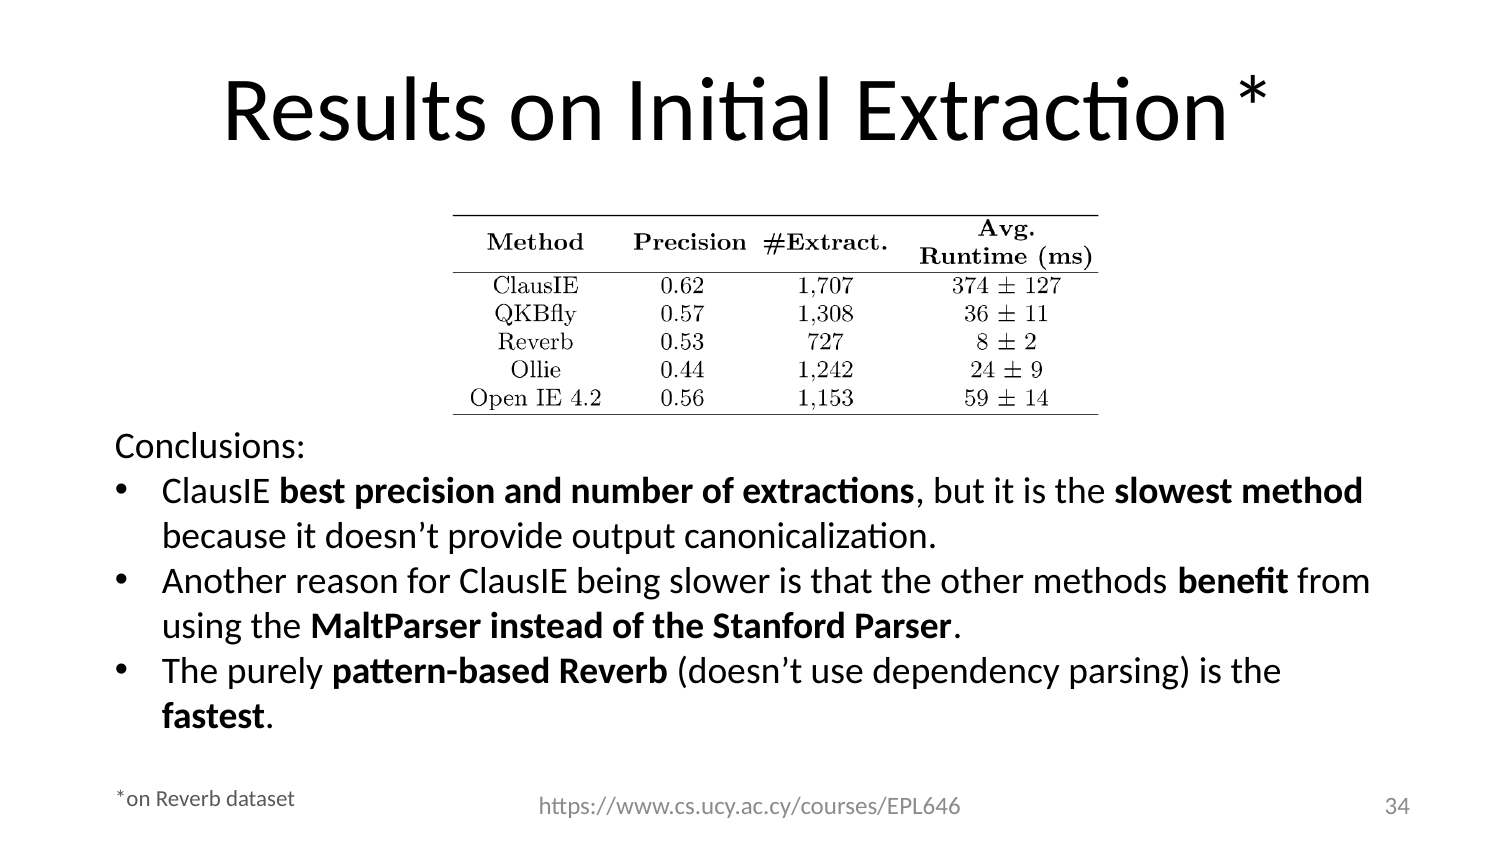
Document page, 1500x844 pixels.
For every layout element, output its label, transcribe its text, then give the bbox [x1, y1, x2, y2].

footer https://www.cs.ucy.ac.cy/courses/EPL646 [512, 782, 988, 827]
text_box Conclusions: ClausIE best precision and number of extractions, but it is the slowest method because it doesn’t provide output canonicalization. Another reason for ClausIE being slower is that the other methods beneﬁt from using the MaltParser instead of the Stanford Parser. The purely pattern-based Reverb (doesn’t use dependency parsing) is the fastest. [100, 413, 1400, 744]
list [401, 197, 1099, 452]
title Results on Initial Extraction* [75, 33, 1425, 175]
slide_number 34 [1074, 782, 1425, 827]
text_box *on Reverb dataset [100, 776, 313, 819]
